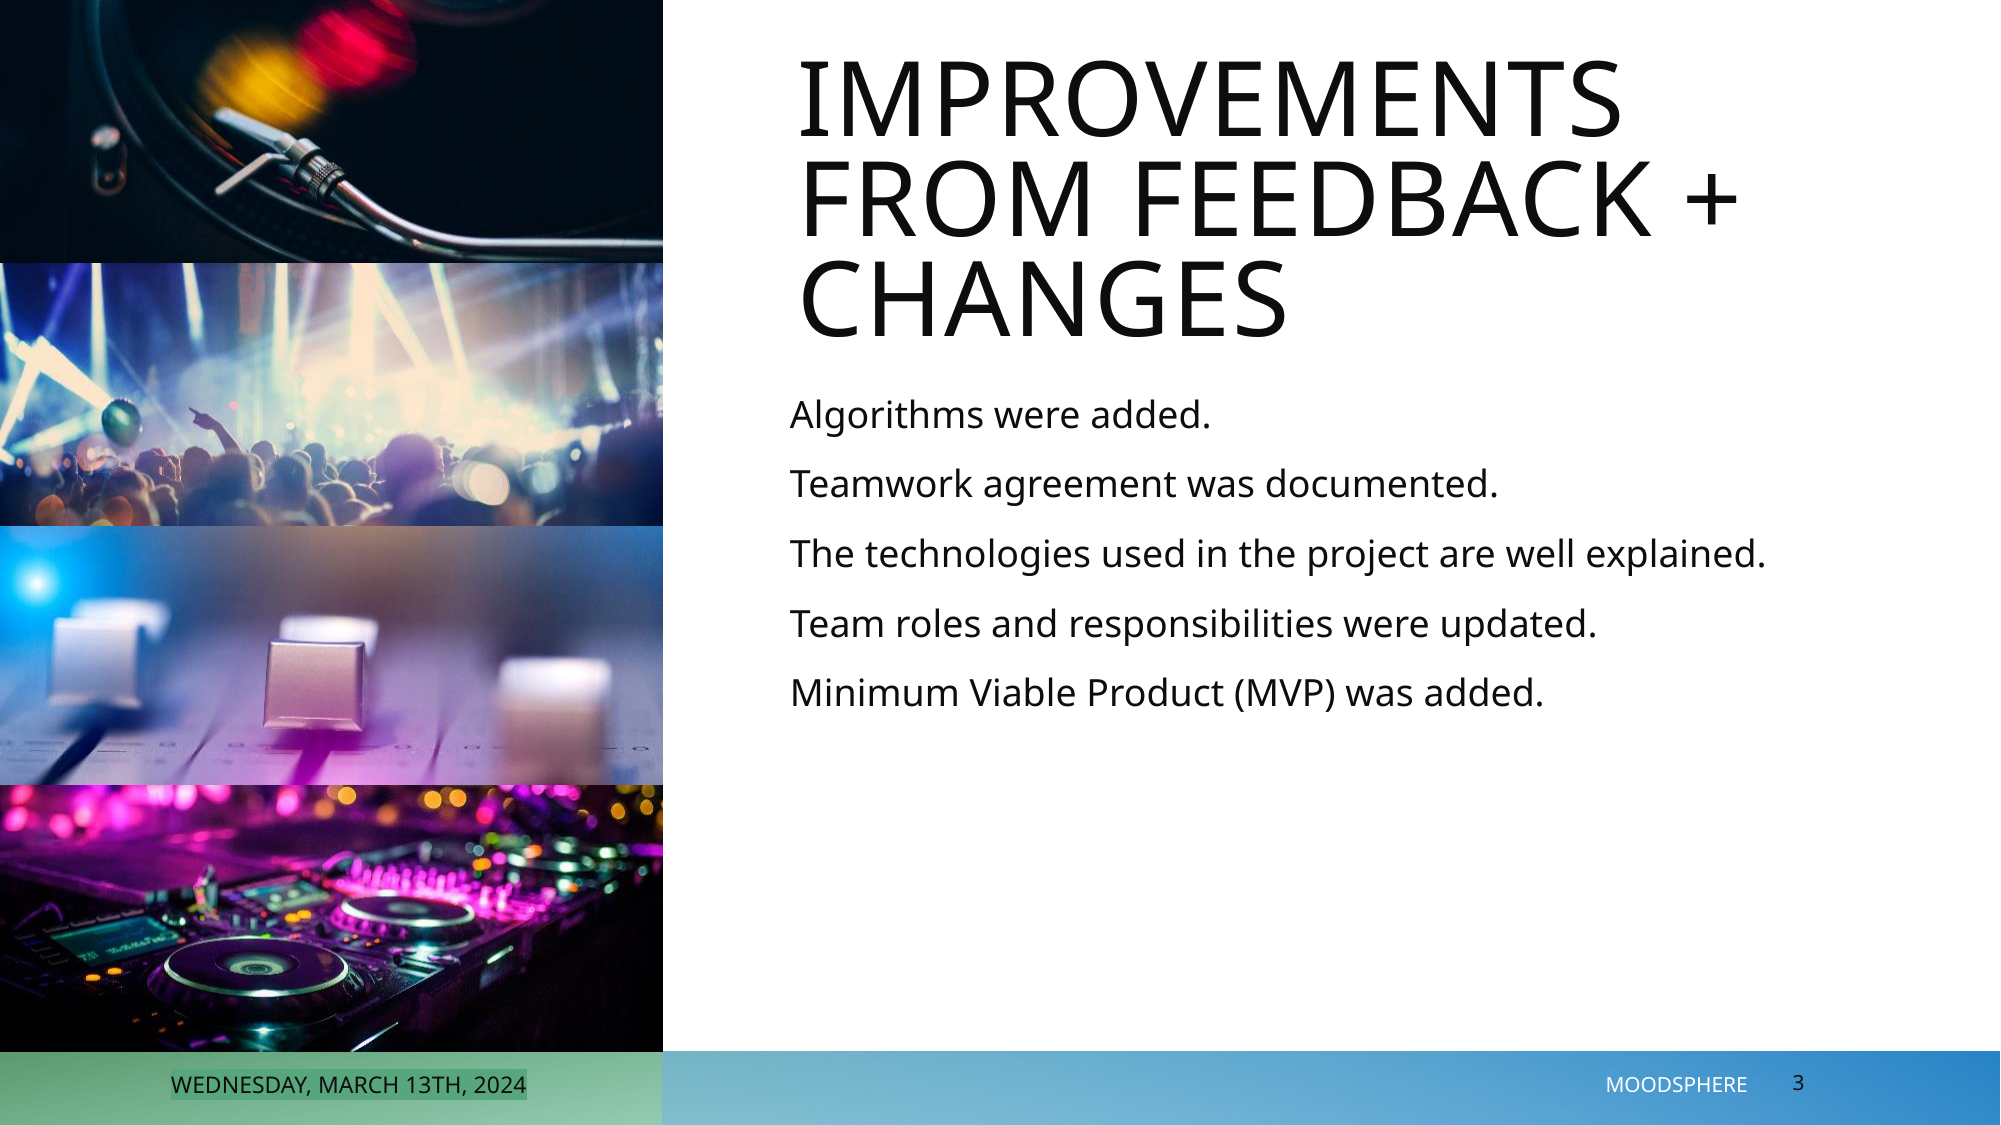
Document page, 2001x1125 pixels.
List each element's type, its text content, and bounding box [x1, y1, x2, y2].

text_box WEDNESDAY, MARCH 13TH, 2024​ [155, 1062, 606, 1106]
footer MoodSphere [794, 1061, 1763, 1107]
list Algorithms were added. Teamwork agreement was documented. The technologies used in the project are well explained. Team roles and responsibilities were updated. Minimum Viable Product (MVP) was added. [782, 388, 1805, 945]
picture [95, 0, 99, 21]
title IMPROVEMENTS FROM FEEDBACK + changes [782, 77, 1805, 336]
slide_number 3 [1777, 1061, 1938, 1107]
picture [0, 0, 664, 1052]
